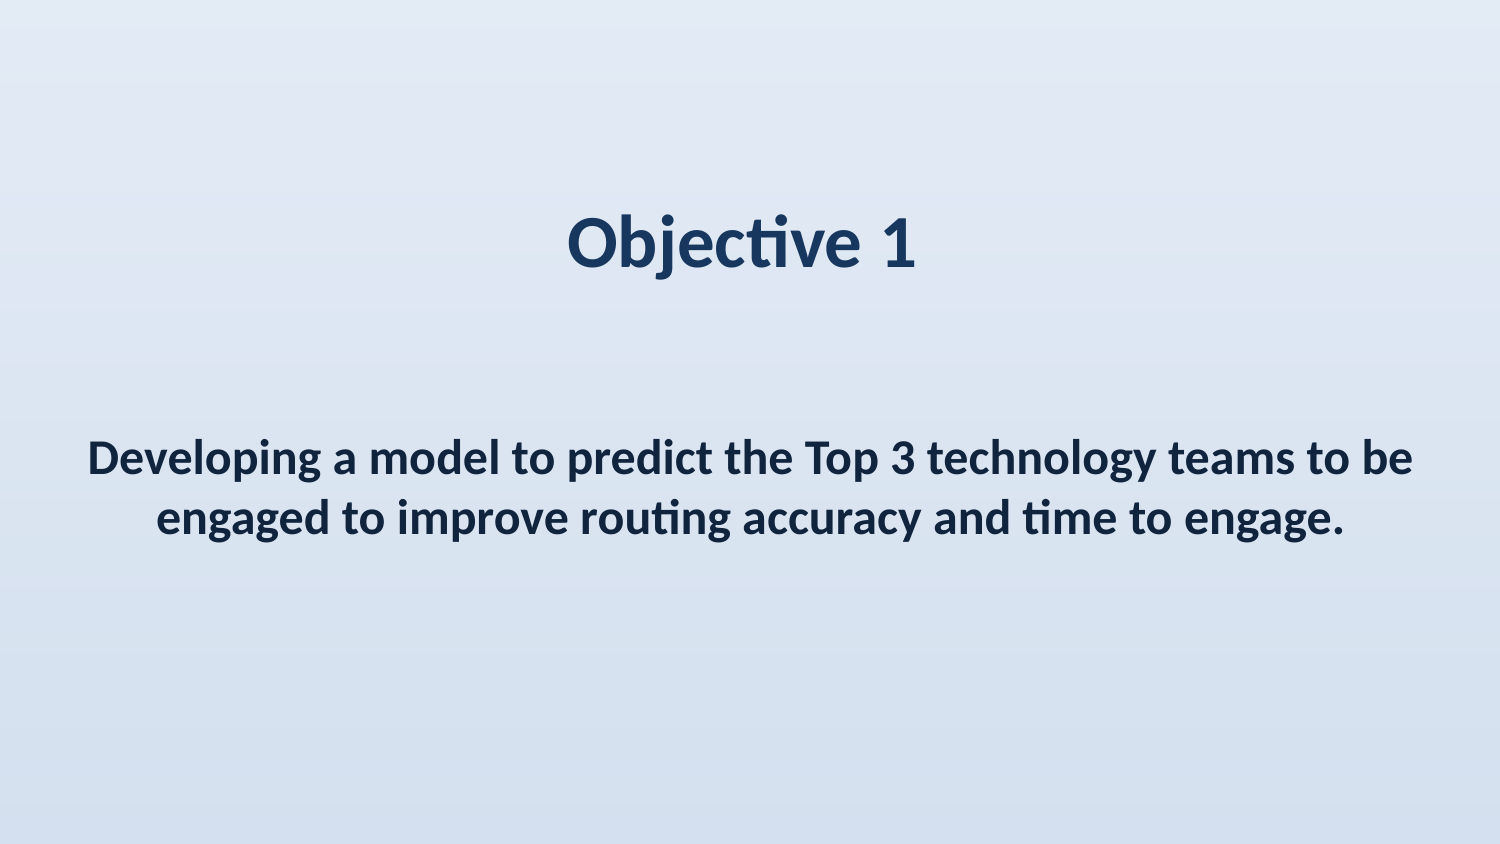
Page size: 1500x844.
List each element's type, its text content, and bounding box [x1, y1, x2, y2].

text_box Developing a model to predict the Top 3 technology teams to be engaged to improve routing accuracy and time to engage. [29, 416, 1473, 552]
text_box Objective 1 [62, 185, 1440, 291]
